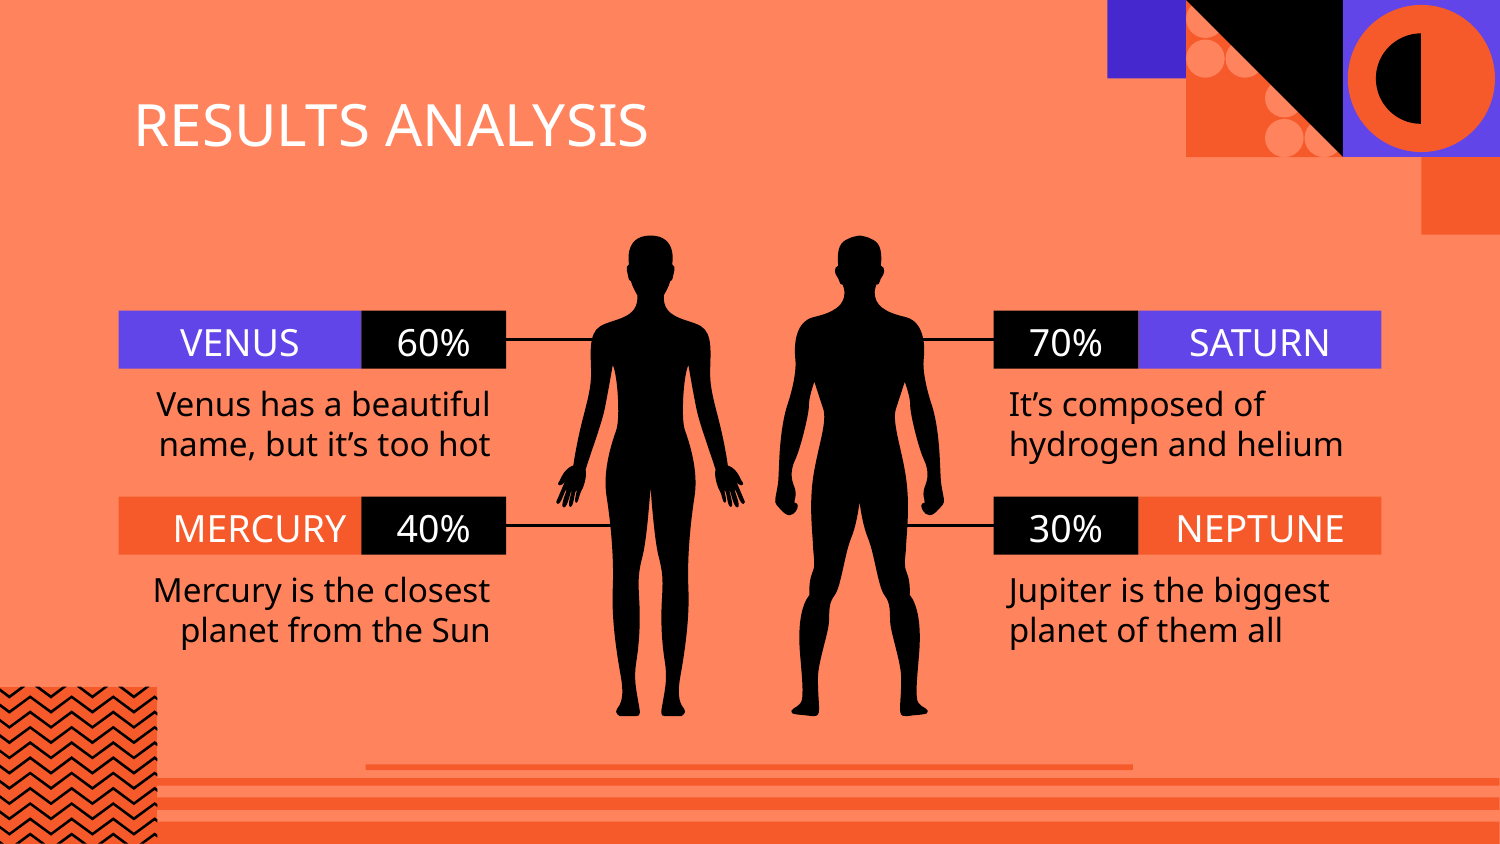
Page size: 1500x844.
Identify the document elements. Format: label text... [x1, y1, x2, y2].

title MERCURY [118, 496, 361, 555]
text_box 40% [361, 496, 507, 555]
text_box [655, 535, 690, 717]
text_box [796, 235, 923, 338]
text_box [505, 339, 995, 526]
text_box [866, 535, 928, 717]
text_box [611, 535, 647, 717]
text_box 60% [361, 310, 507, 369]
text_box 30% [993, 496, 1139, 555]
text_box [592, 235, 709, 338]
subtitle Venus has a beautiful name, but it’s too hot [118, 380, 500, 467]
title NEPTUNE [1139, 496, 1382, 555]
subtitle It’s composed of hydrogen and helium [998, 380, 1382, 467]
title RESULTS ANALYSIS [118, 72, 1067, 167]
title VENUS [118, 310, 361, 369]
subtitle Mercury is the closest planet from the Sun [118, 566, 507, 653]
title SATURN [1139, 310, 1382, 369]
text_box 70% [993, 310, 1139, 369]
text_box [791, 535, 853, 717]
subtitle Jupiter is the biggest planet of them all [993, 566, 1382, 653]
